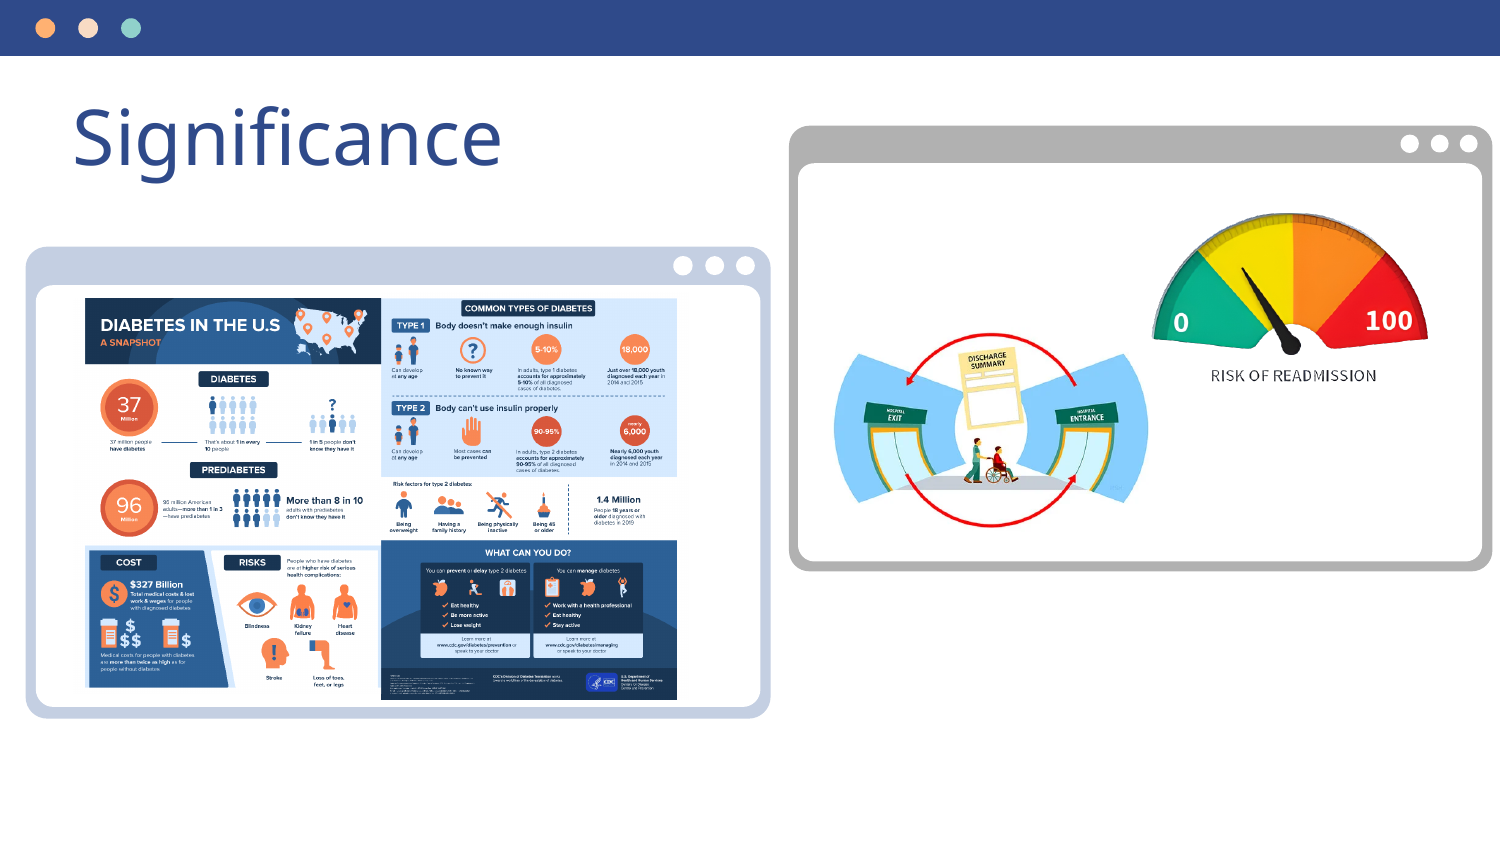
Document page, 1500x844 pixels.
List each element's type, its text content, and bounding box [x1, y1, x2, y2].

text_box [25, 125, 1493, 719]
picture [814, 173, 1475, 532]
title Significance [57, 94, 596, 124]
picture [73, 291, 689, 700]
